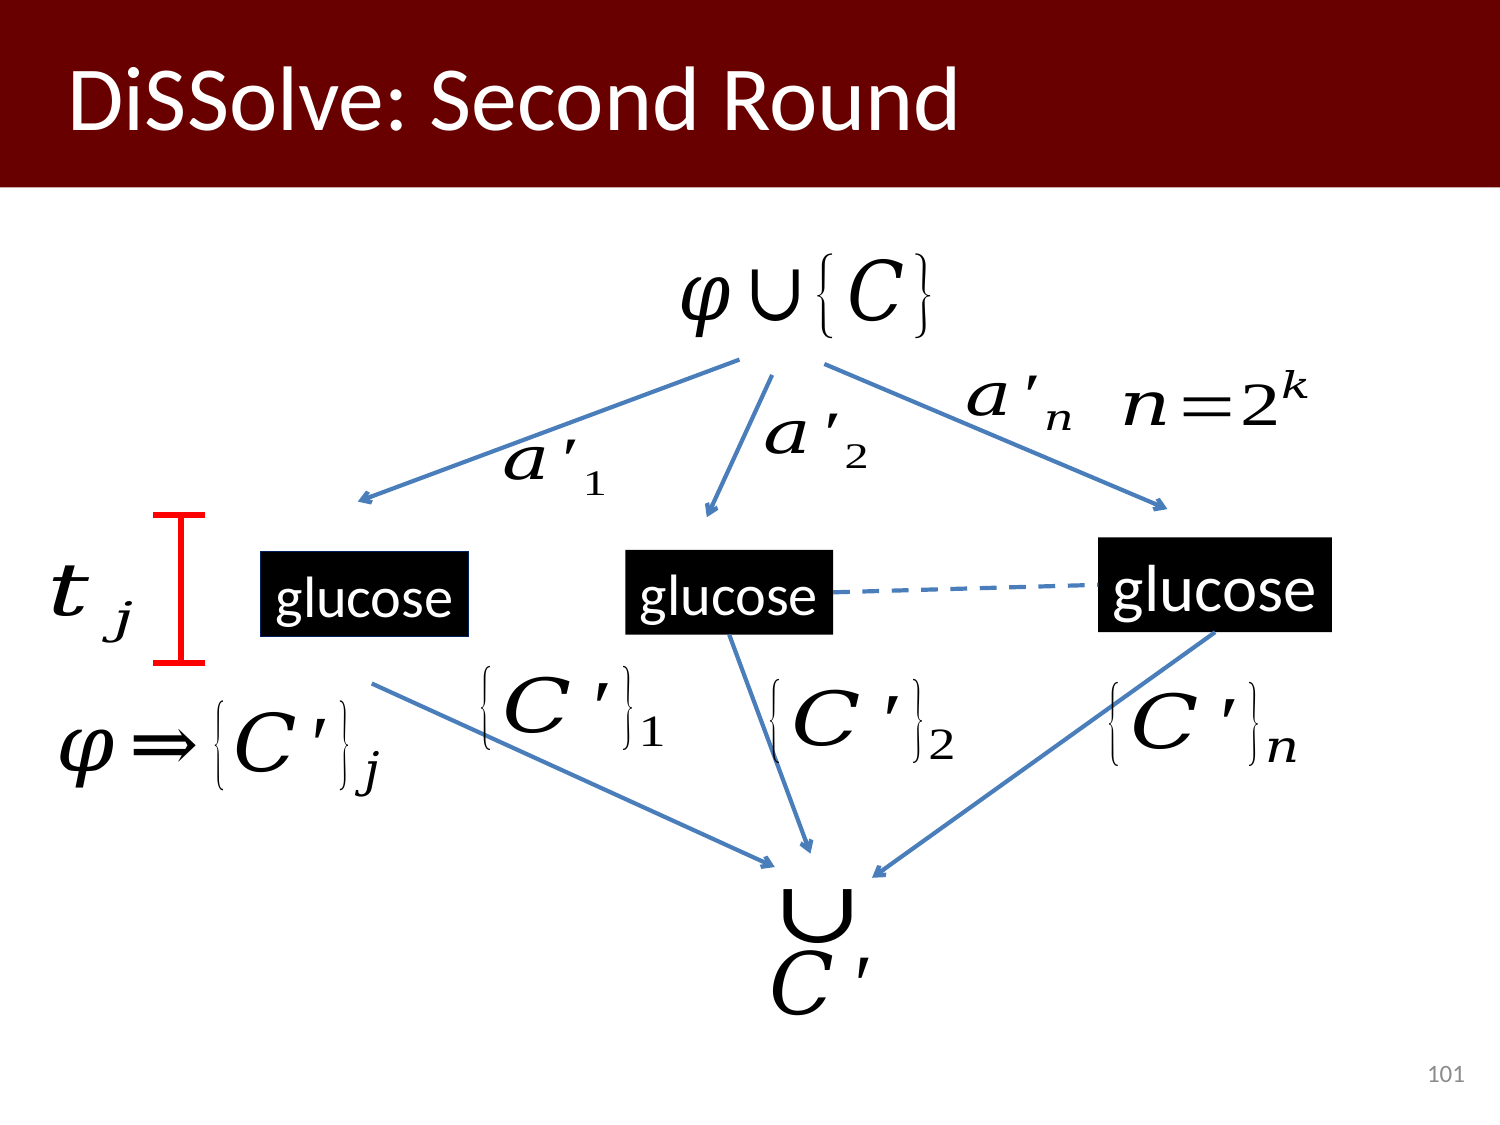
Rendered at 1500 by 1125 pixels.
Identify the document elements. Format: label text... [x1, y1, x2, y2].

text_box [871, 633, 1216, 878]
text_box glucose [625, 549, 834, 635]
text_box glucose [260, 551, 469, 637]
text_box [357, 359, 740, 502]
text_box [824, 363, 1168, 510]
slide_number 101 [1130, 1042, 1481, 1103]
title DiSSolve: Second Round [0, 0, 1500, 188]
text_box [152, 514, 206, 664]
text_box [856, 585, 1075, 594]
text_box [706, 374, 773, 518]
text_box glucose [1098, 537, 1332, 633]
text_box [371, 683, 775, 868]
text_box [729, 635, 811, 854]
